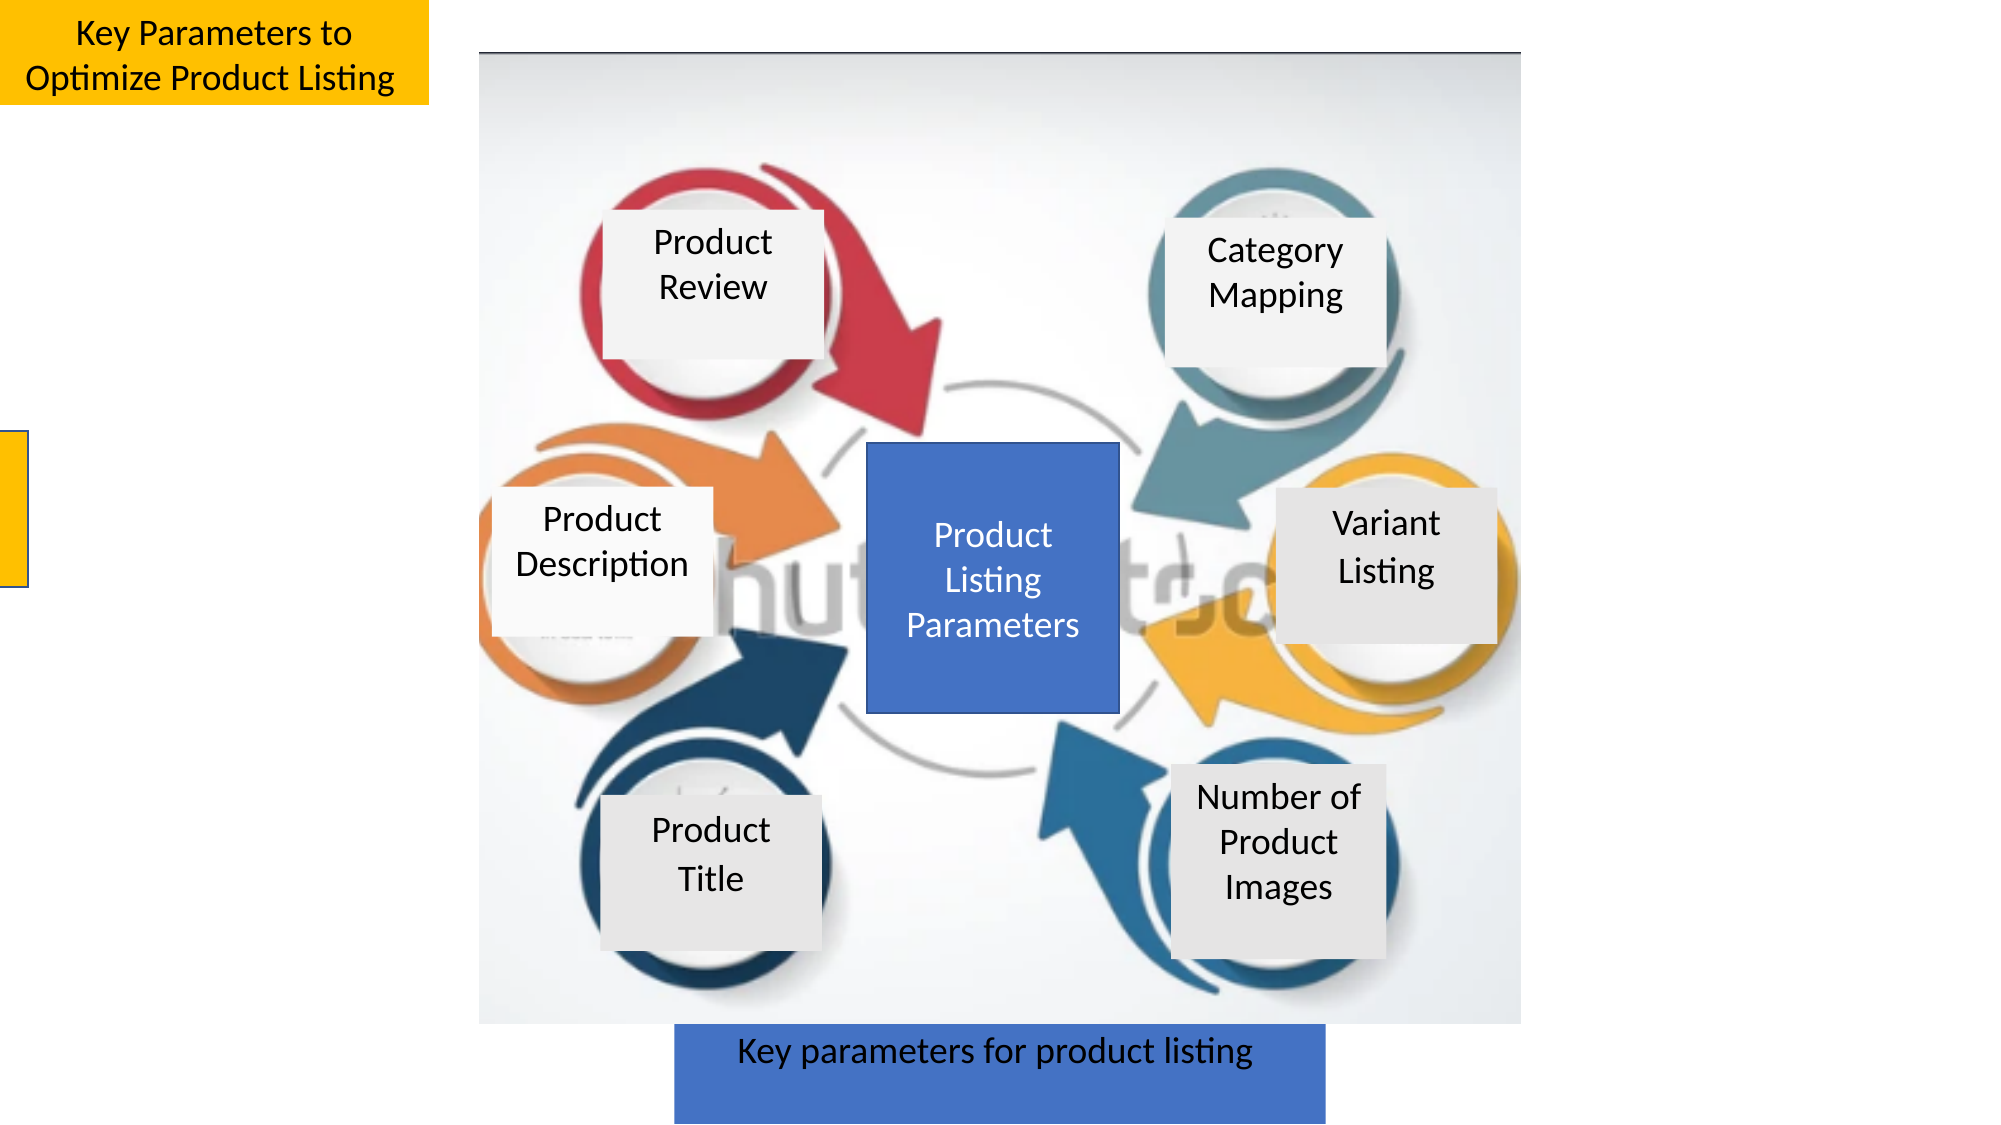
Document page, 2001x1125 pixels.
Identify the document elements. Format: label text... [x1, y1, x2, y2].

text_box Key Parameters to Optimize Product Listing [0, 0, 429, 105]
picture [478, 52, 1522, 1025]
text_box Articulate [0, 431, 29, 588]
text_box Key parameters for product listing [674, 1034, 1326, 1124]
